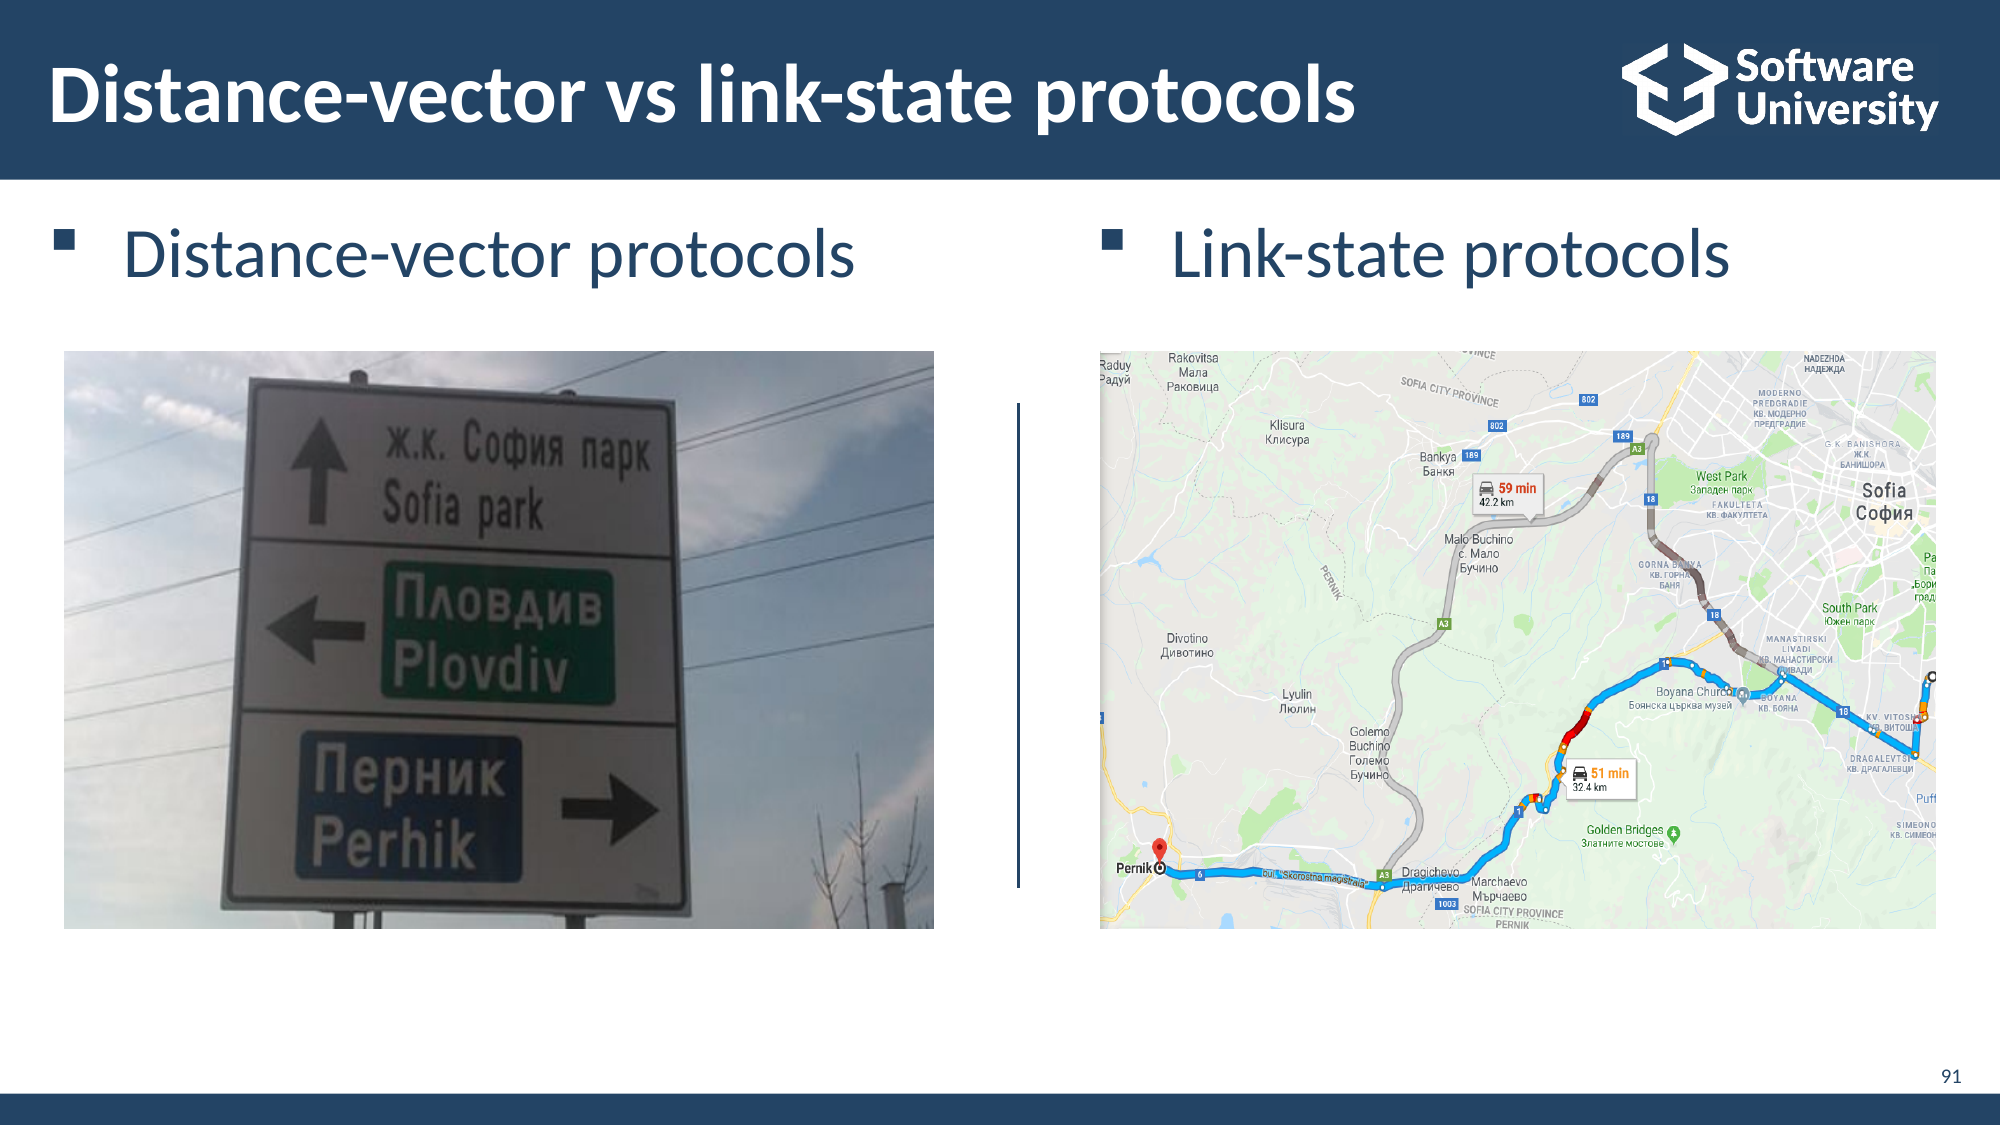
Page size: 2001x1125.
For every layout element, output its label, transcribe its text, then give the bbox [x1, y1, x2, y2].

slide_number 91 [1897, 1049, 1968, 1101]
picture [1100, 351, 1936, 930]
title Distance-vector vs link-state protocols [31, 16, 1591, 162]
picture [64, 351, 935, 930]
picture [1622, 43, 1939, 136]
list Distance-vector protocols [31, 196, 922, 988]
list Link-state protocols [1078, 196, 1969, 988]
